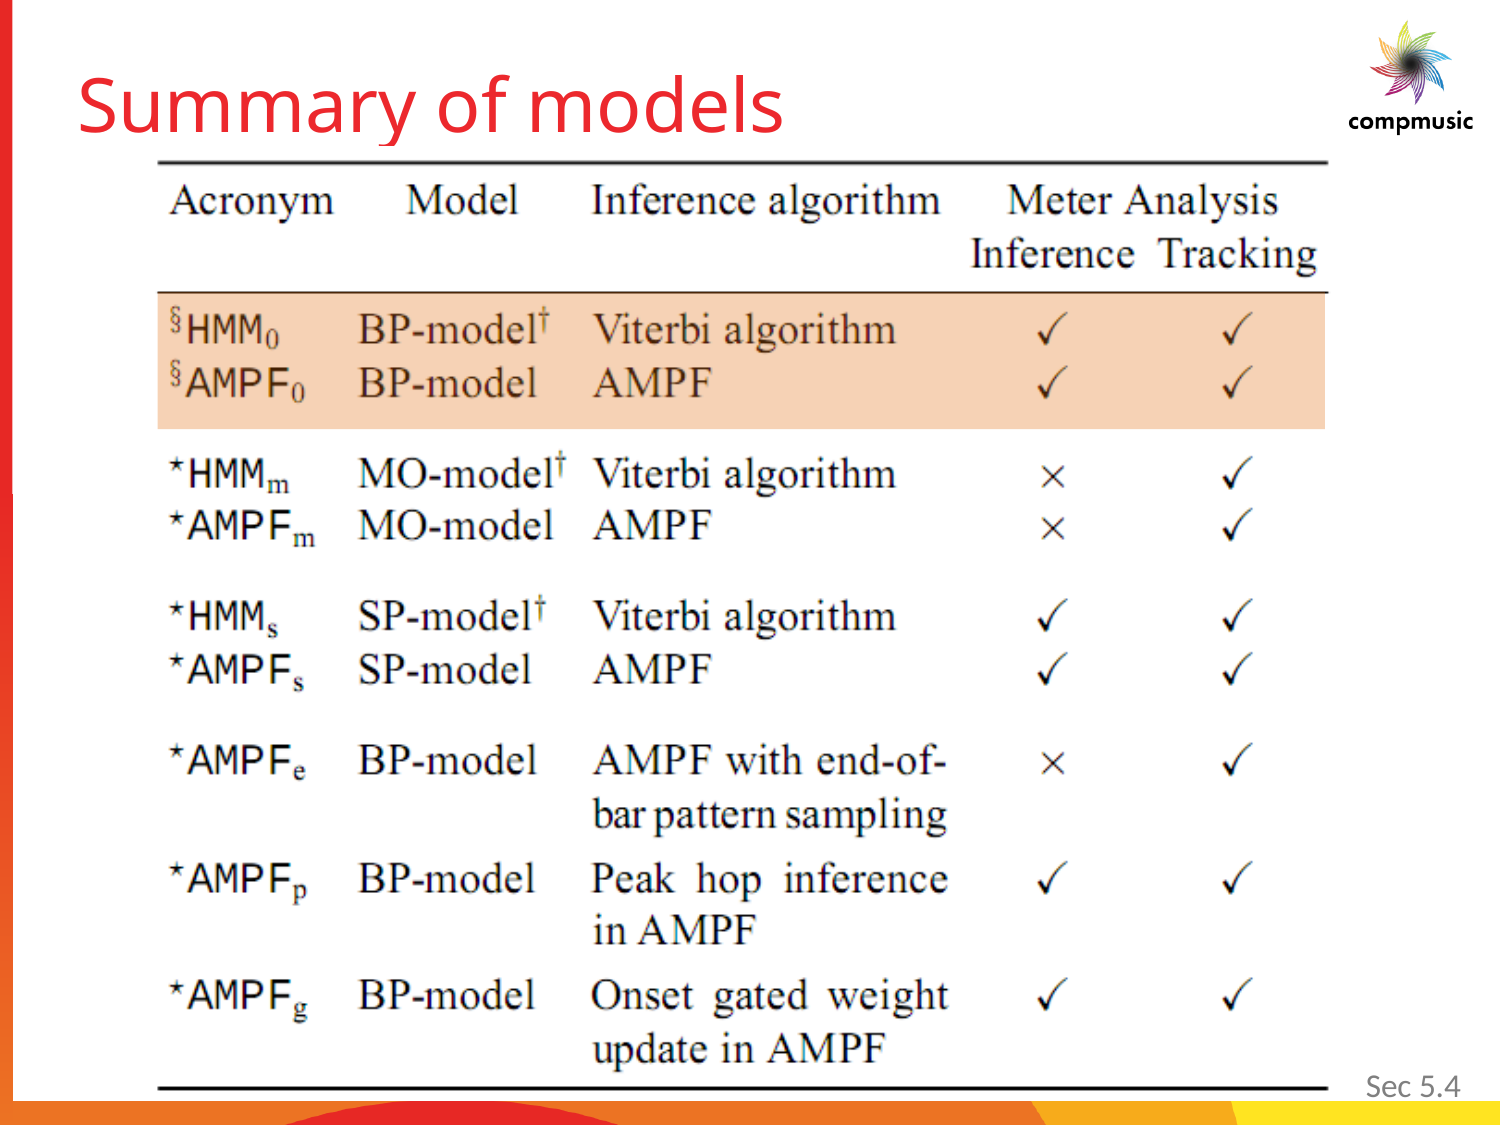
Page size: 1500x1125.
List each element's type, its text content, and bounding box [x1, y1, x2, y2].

title Summary of models [62, 37, 1413, 168]
picture [12, 145, 1500, 1125]
text_box Sec 5.4 [1351, 1056, 1476, 1112]
picture [1346, 12, 1475, 142]
